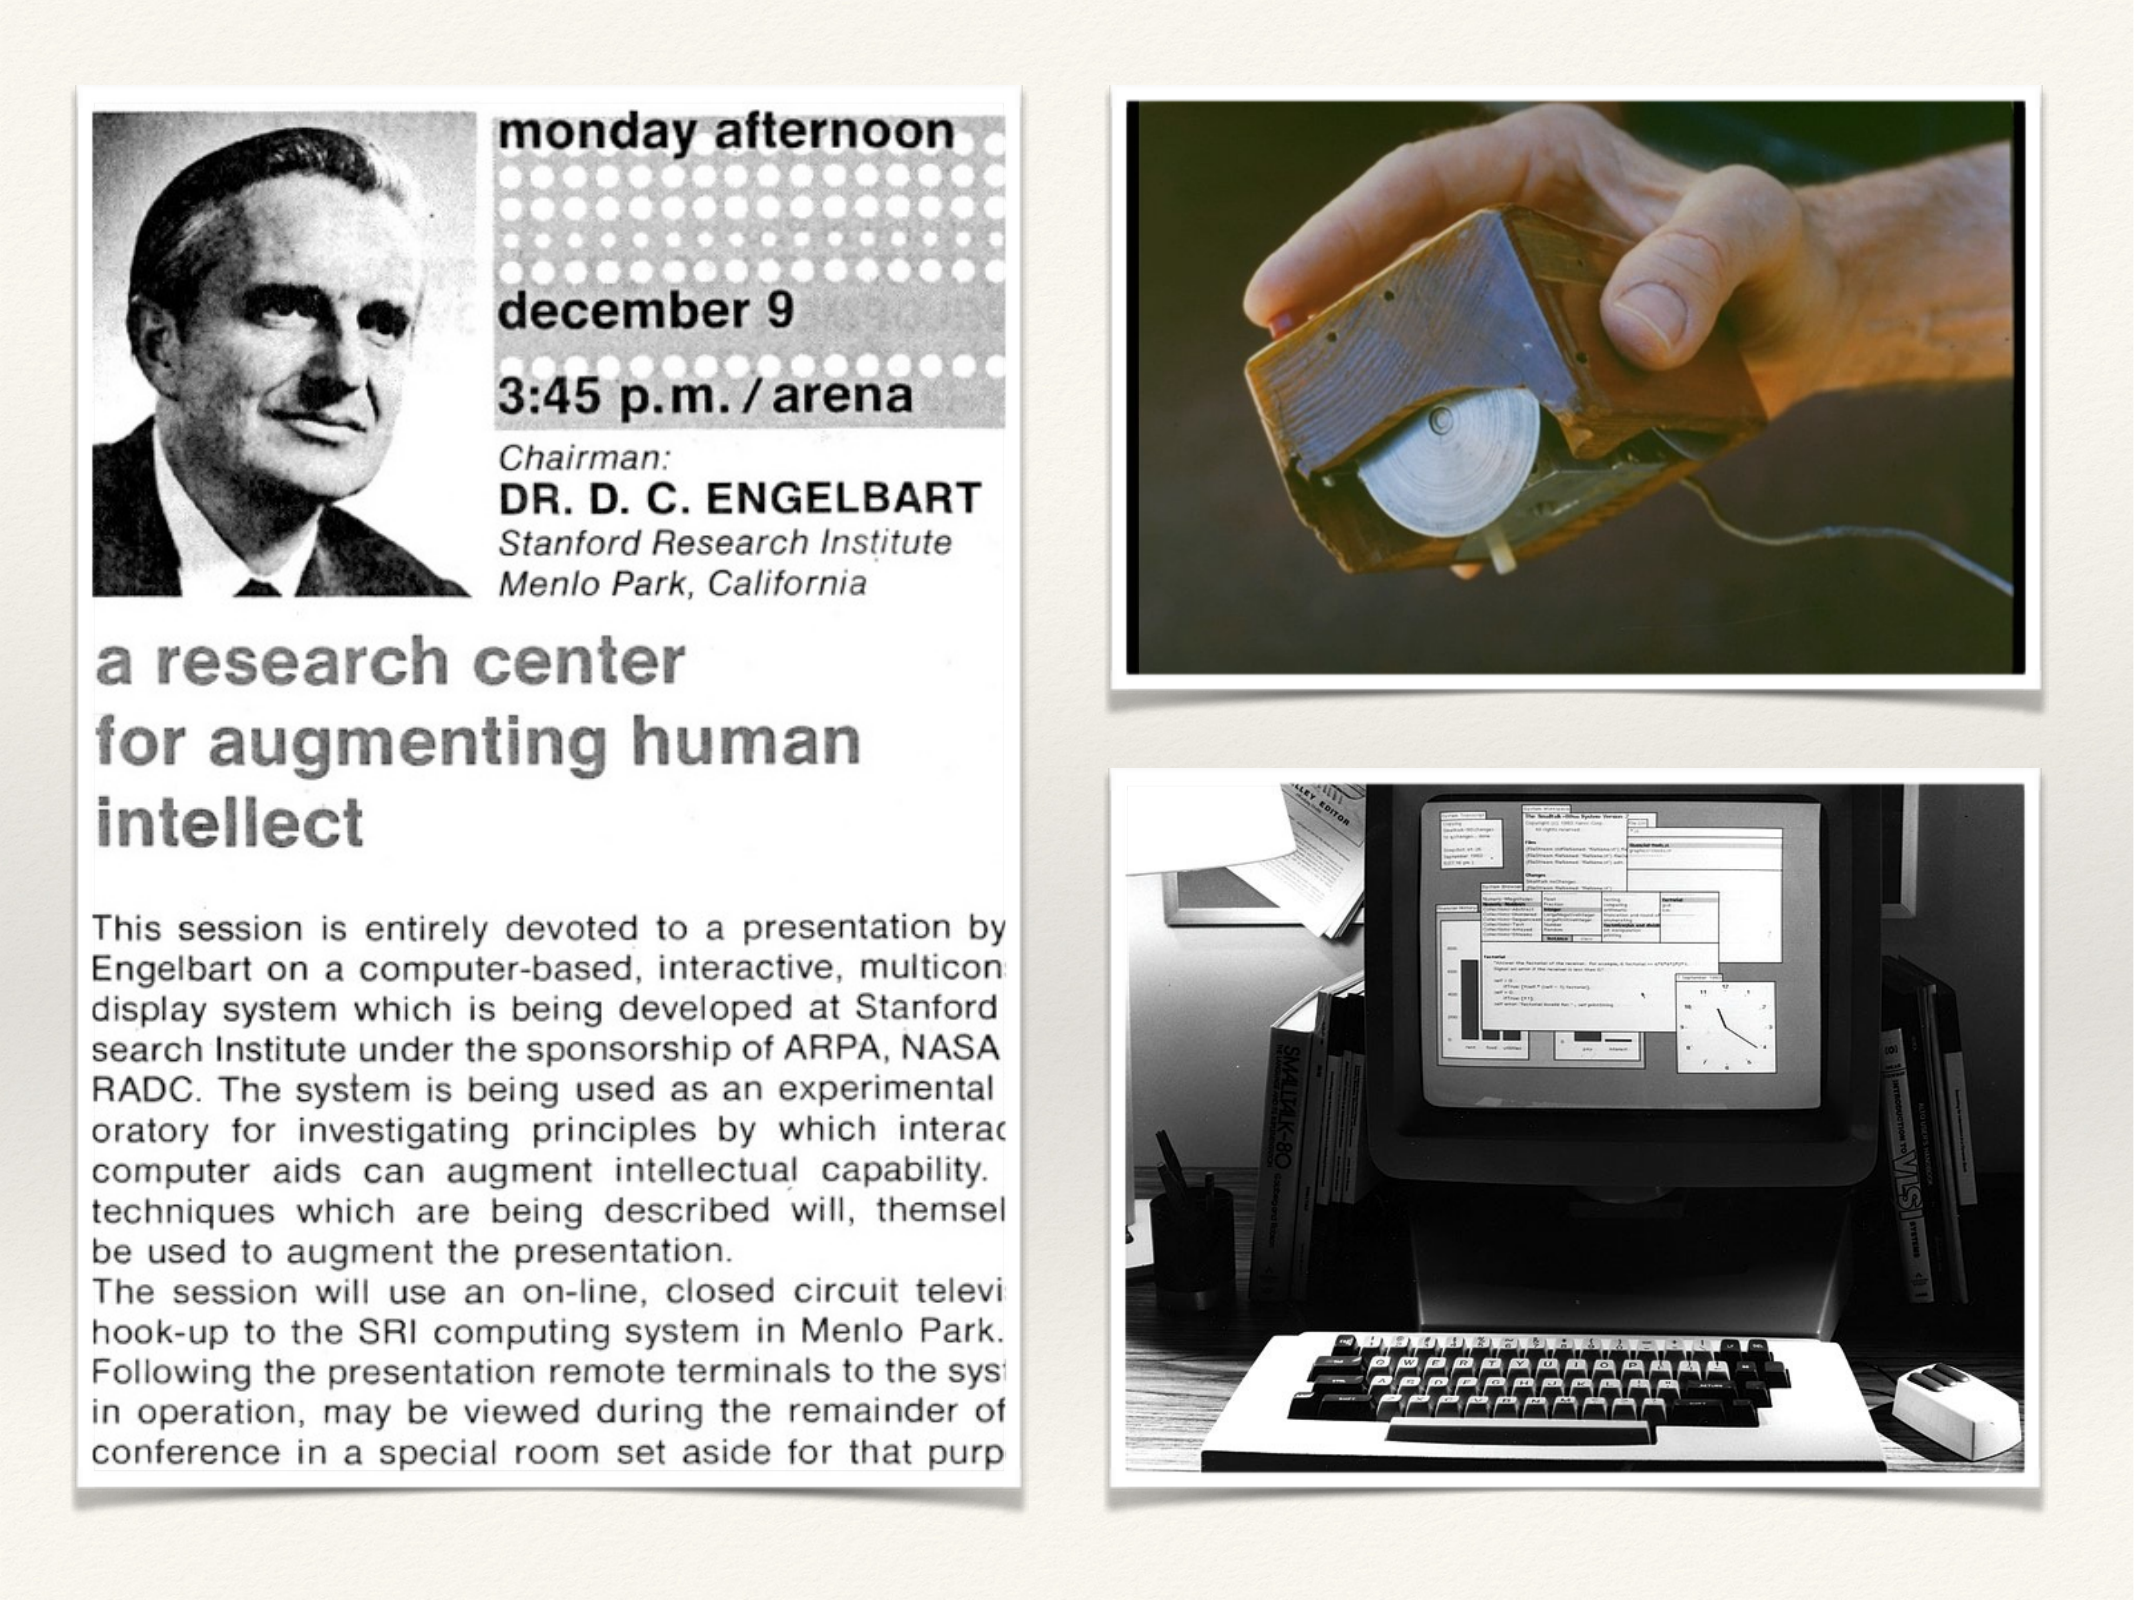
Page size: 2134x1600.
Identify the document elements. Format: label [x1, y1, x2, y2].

text_box [70, 85, 1030, 1517]
text_box [1104, 85, 2049, 719]
text_box [1103, 768, 2048, 1517]
picture [0, 0, 2134, 1600]
